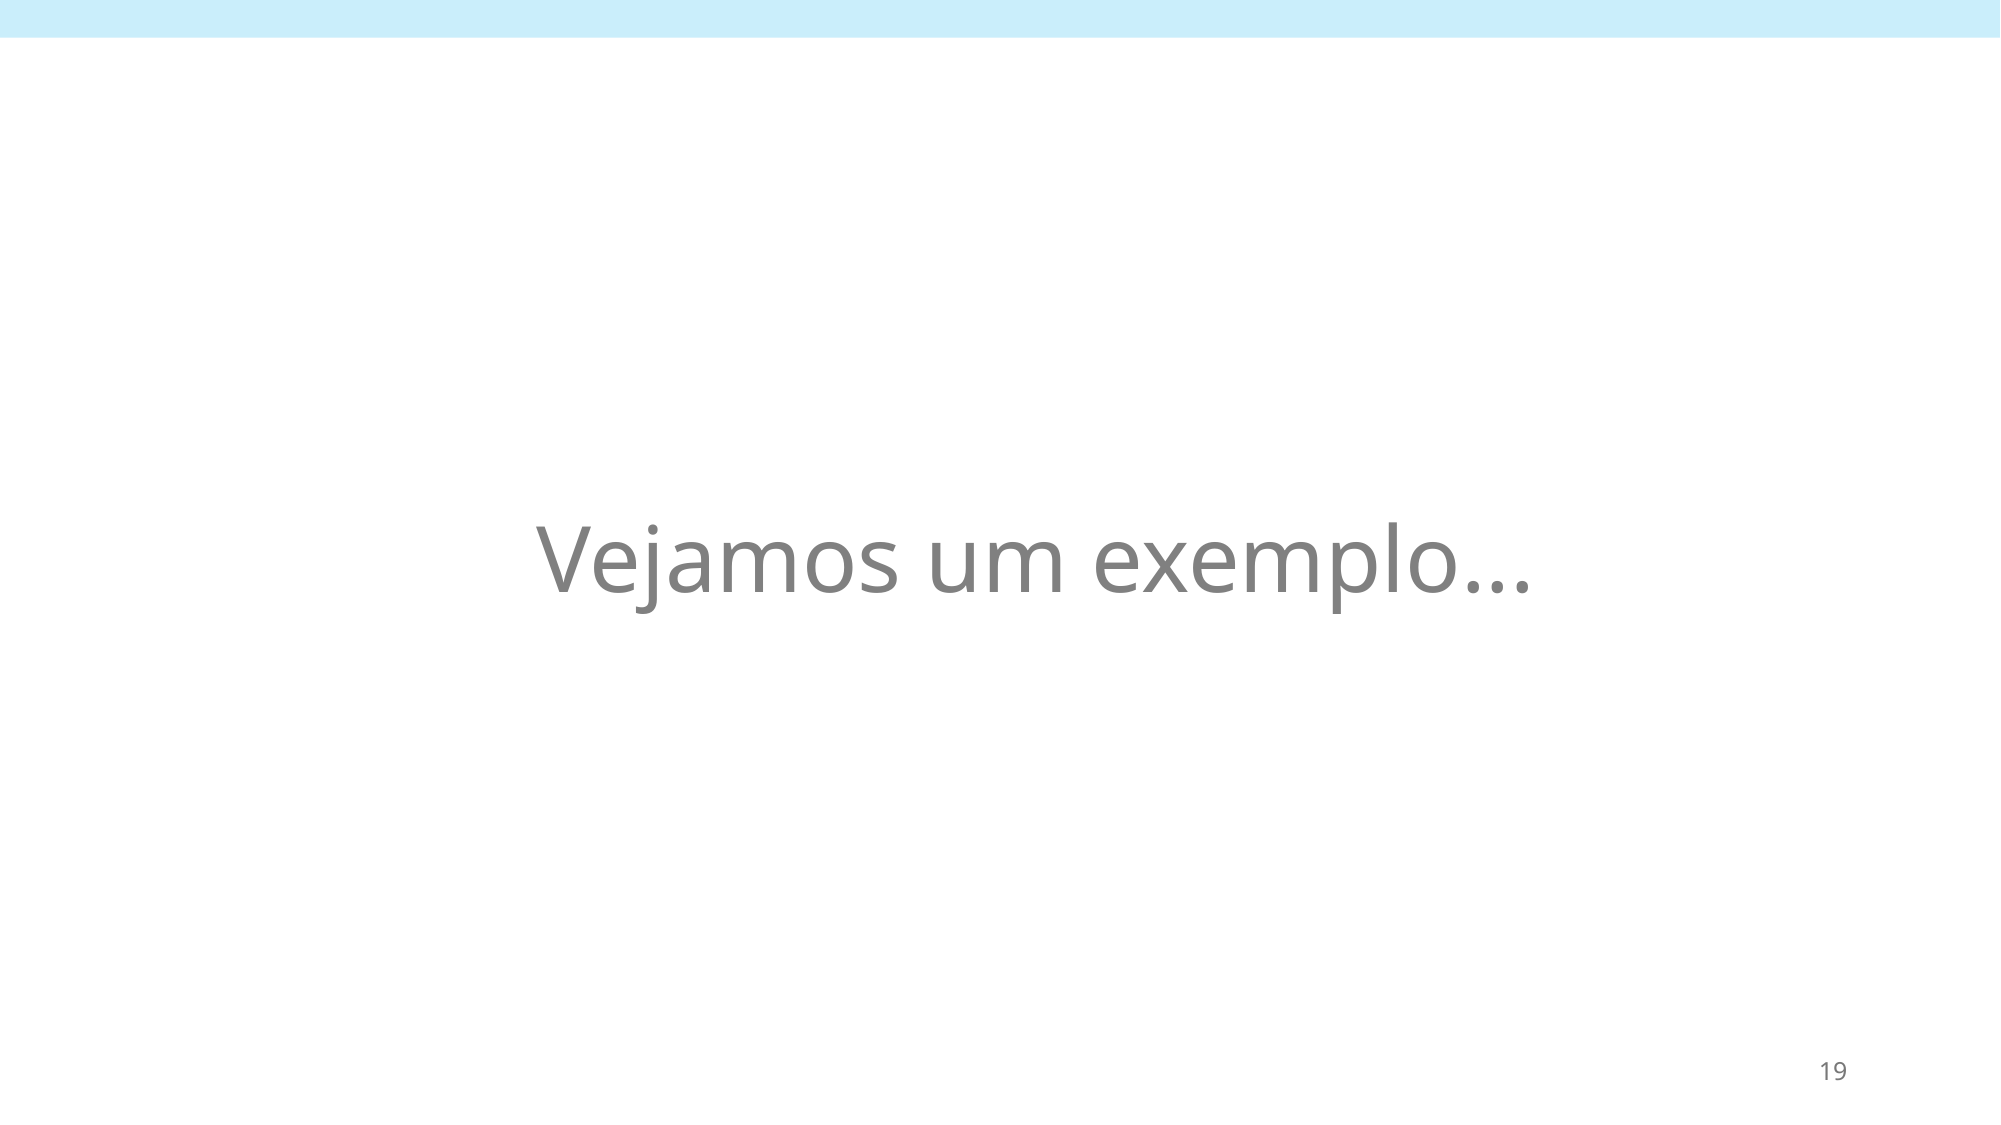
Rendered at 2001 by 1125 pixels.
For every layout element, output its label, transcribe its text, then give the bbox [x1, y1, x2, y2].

title Vejamos um exemplo... [129, 453, 1943, 672]
text_box [0, 0, 2000, 39]
slide_number 19 [1412, 1042, 1863, 1103]
